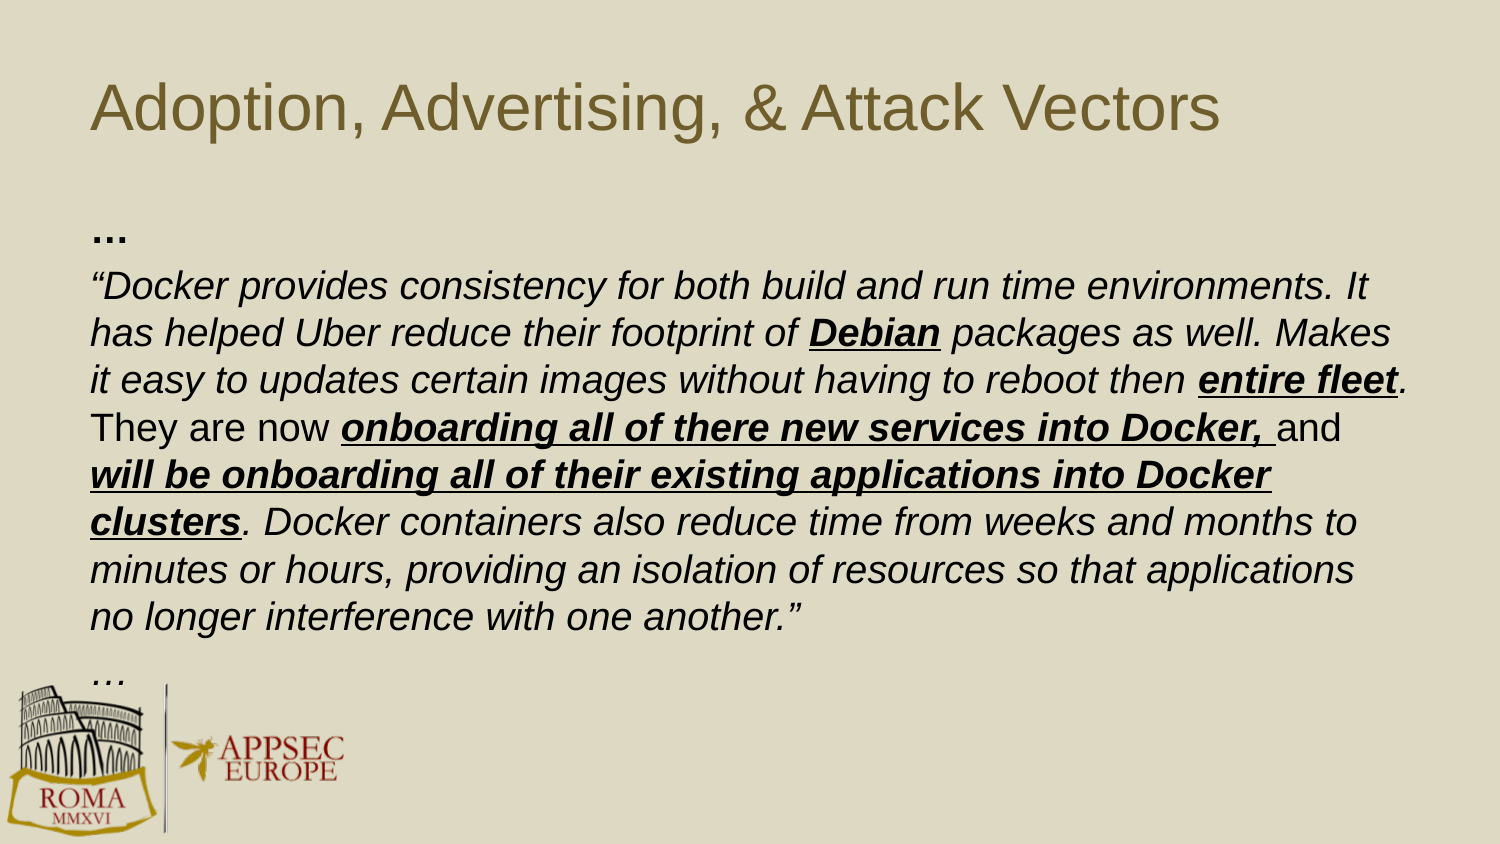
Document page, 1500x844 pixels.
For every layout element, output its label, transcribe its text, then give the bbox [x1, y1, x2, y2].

list … “Docker provides consistency for both build and run time environments. It has helped Uber reduce their footprint of Debian packages as well. Makes it easy to updates certain images without having to reboot then entire fleet. They are now onboarding all of there new services into Docker, and will be onboarding all of their existing applications into Docker clusters. Docker containers also reduce time from weeks and months to minutes or hours, providing an isolation of resources so that applications no longer interference with one another.” … [75, 196, 1425, 705]
title Adoption, Advertising, & Attack Vectors [75, 33, 1425, 175]
picture [0, 621, 370, 844]
